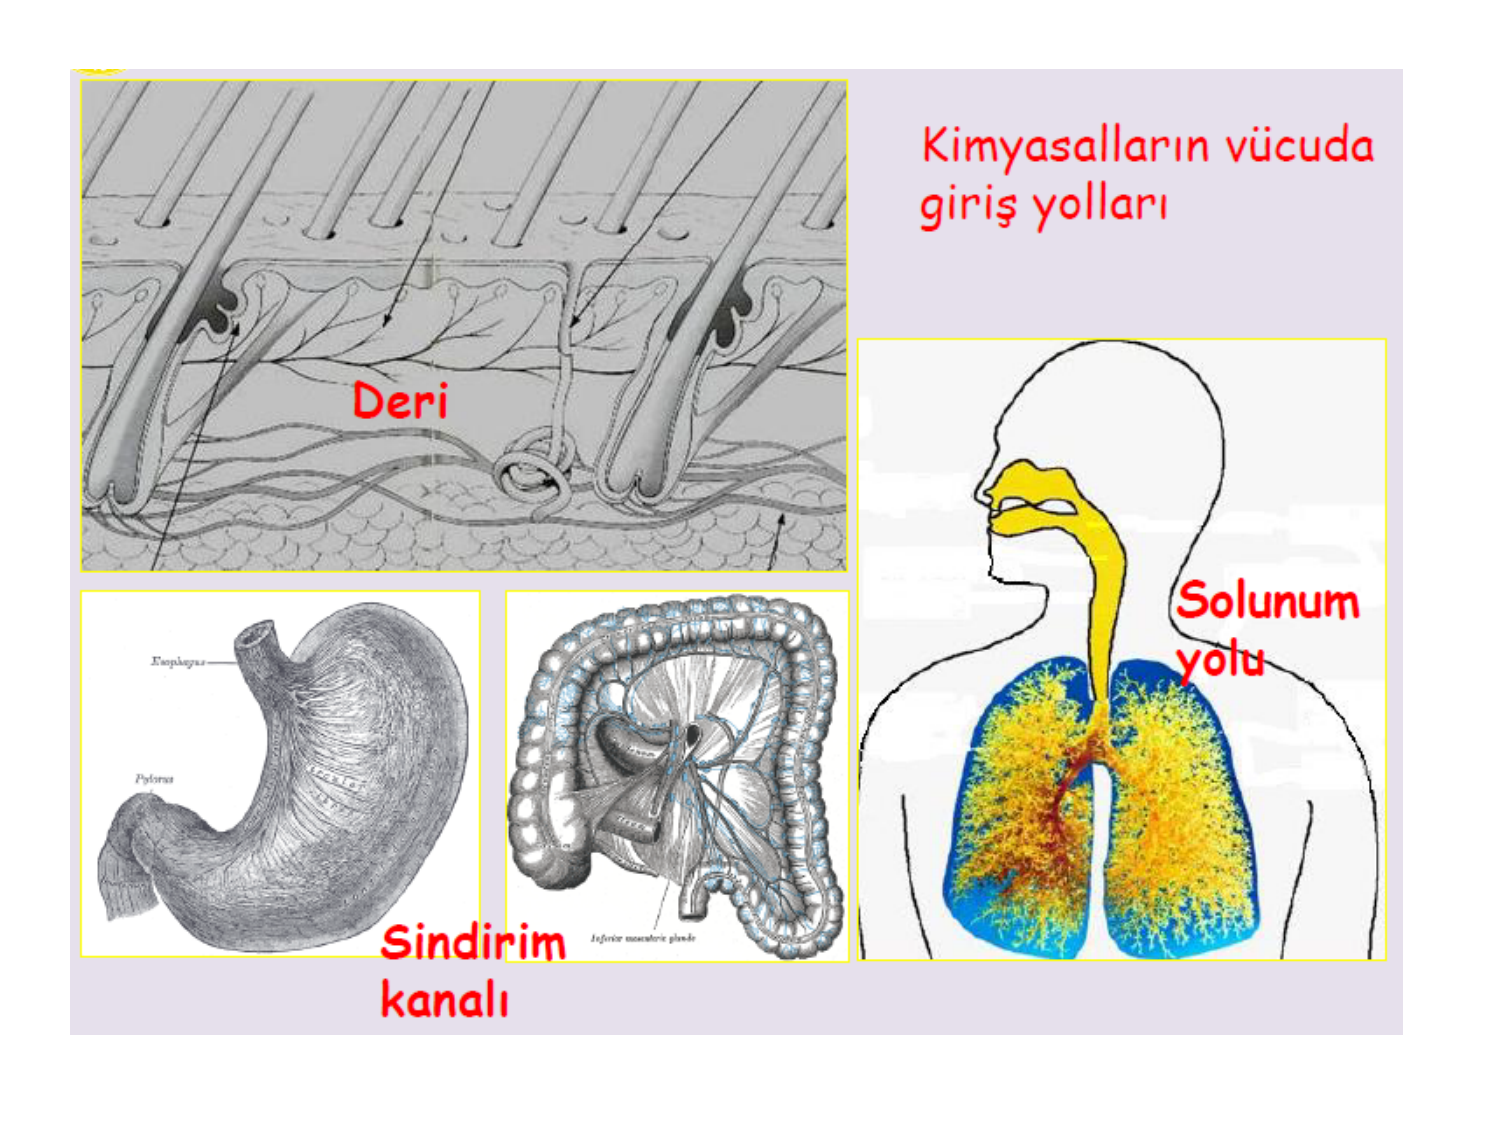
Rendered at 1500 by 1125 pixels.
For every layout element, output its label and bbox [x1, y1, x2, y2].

list [70, 69, 1403, 1036]
